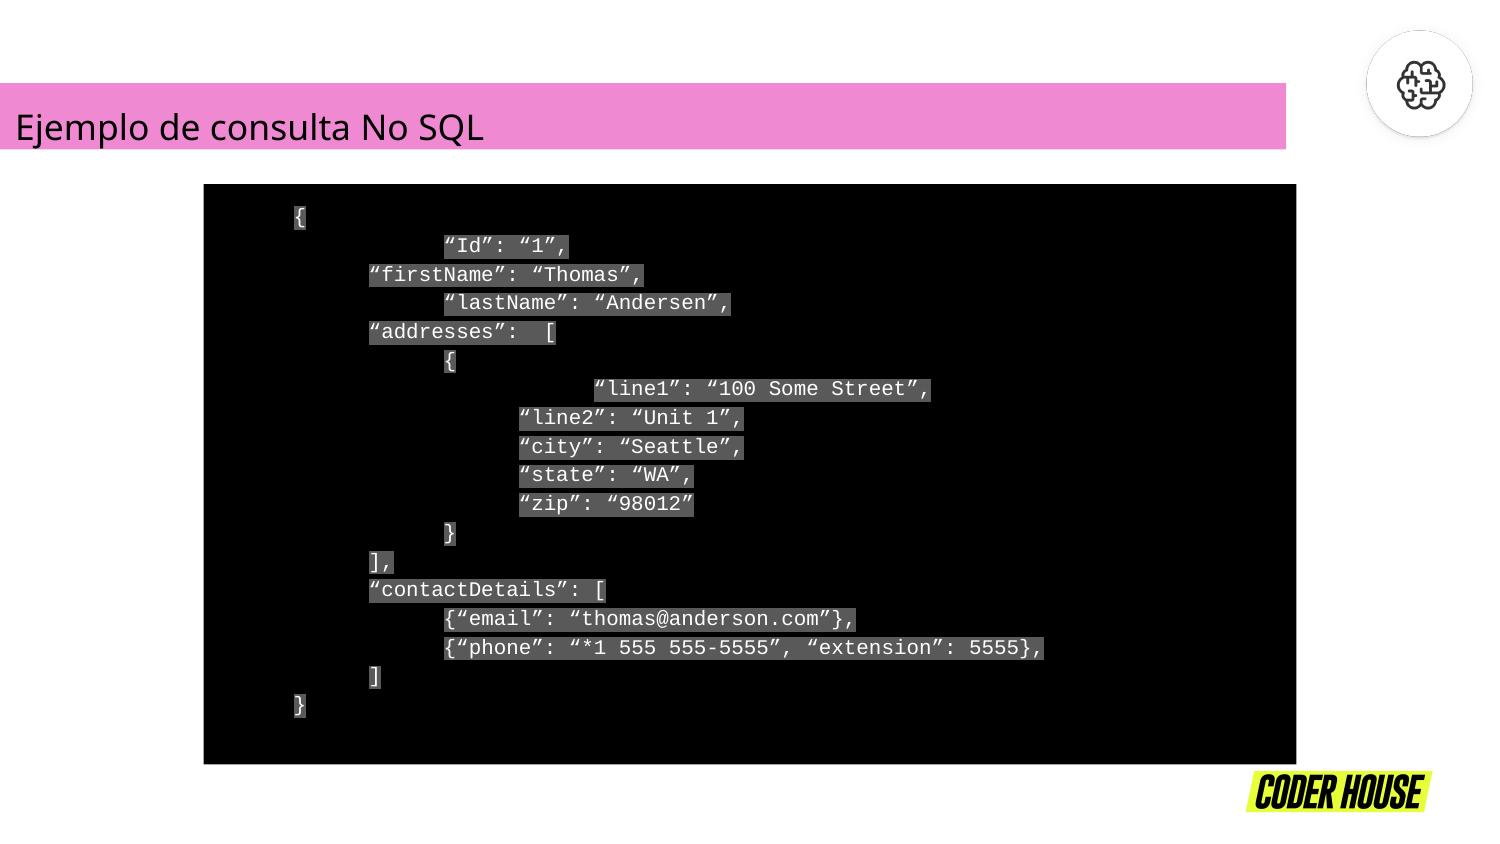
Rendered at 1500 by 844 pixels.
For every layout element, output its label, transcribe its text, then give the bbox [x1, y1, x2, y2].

text_box Ejemplo de consulta No SQL [0, 83, 1287, 150]
text_box { “Id”: “1”, “firstName”: “Thomas”, “lastName”: “Andersen”, “addresses”: [ { “line1”: “100 Some Street”, “line2”: “Unit 1”, “city”: “Seattle”, “state”: “WA”, “zip”: “98012” } ], “contactDetails”: [ {“email”: “thomas@anderson.com”}, {“phone”: “*1 555 555-5555”, “extension”: 5555}, ] } [203, 184, 1297, 765]
picture [1353, 17, 1486, 150]
picture [1241, 764, 1437, 819]
